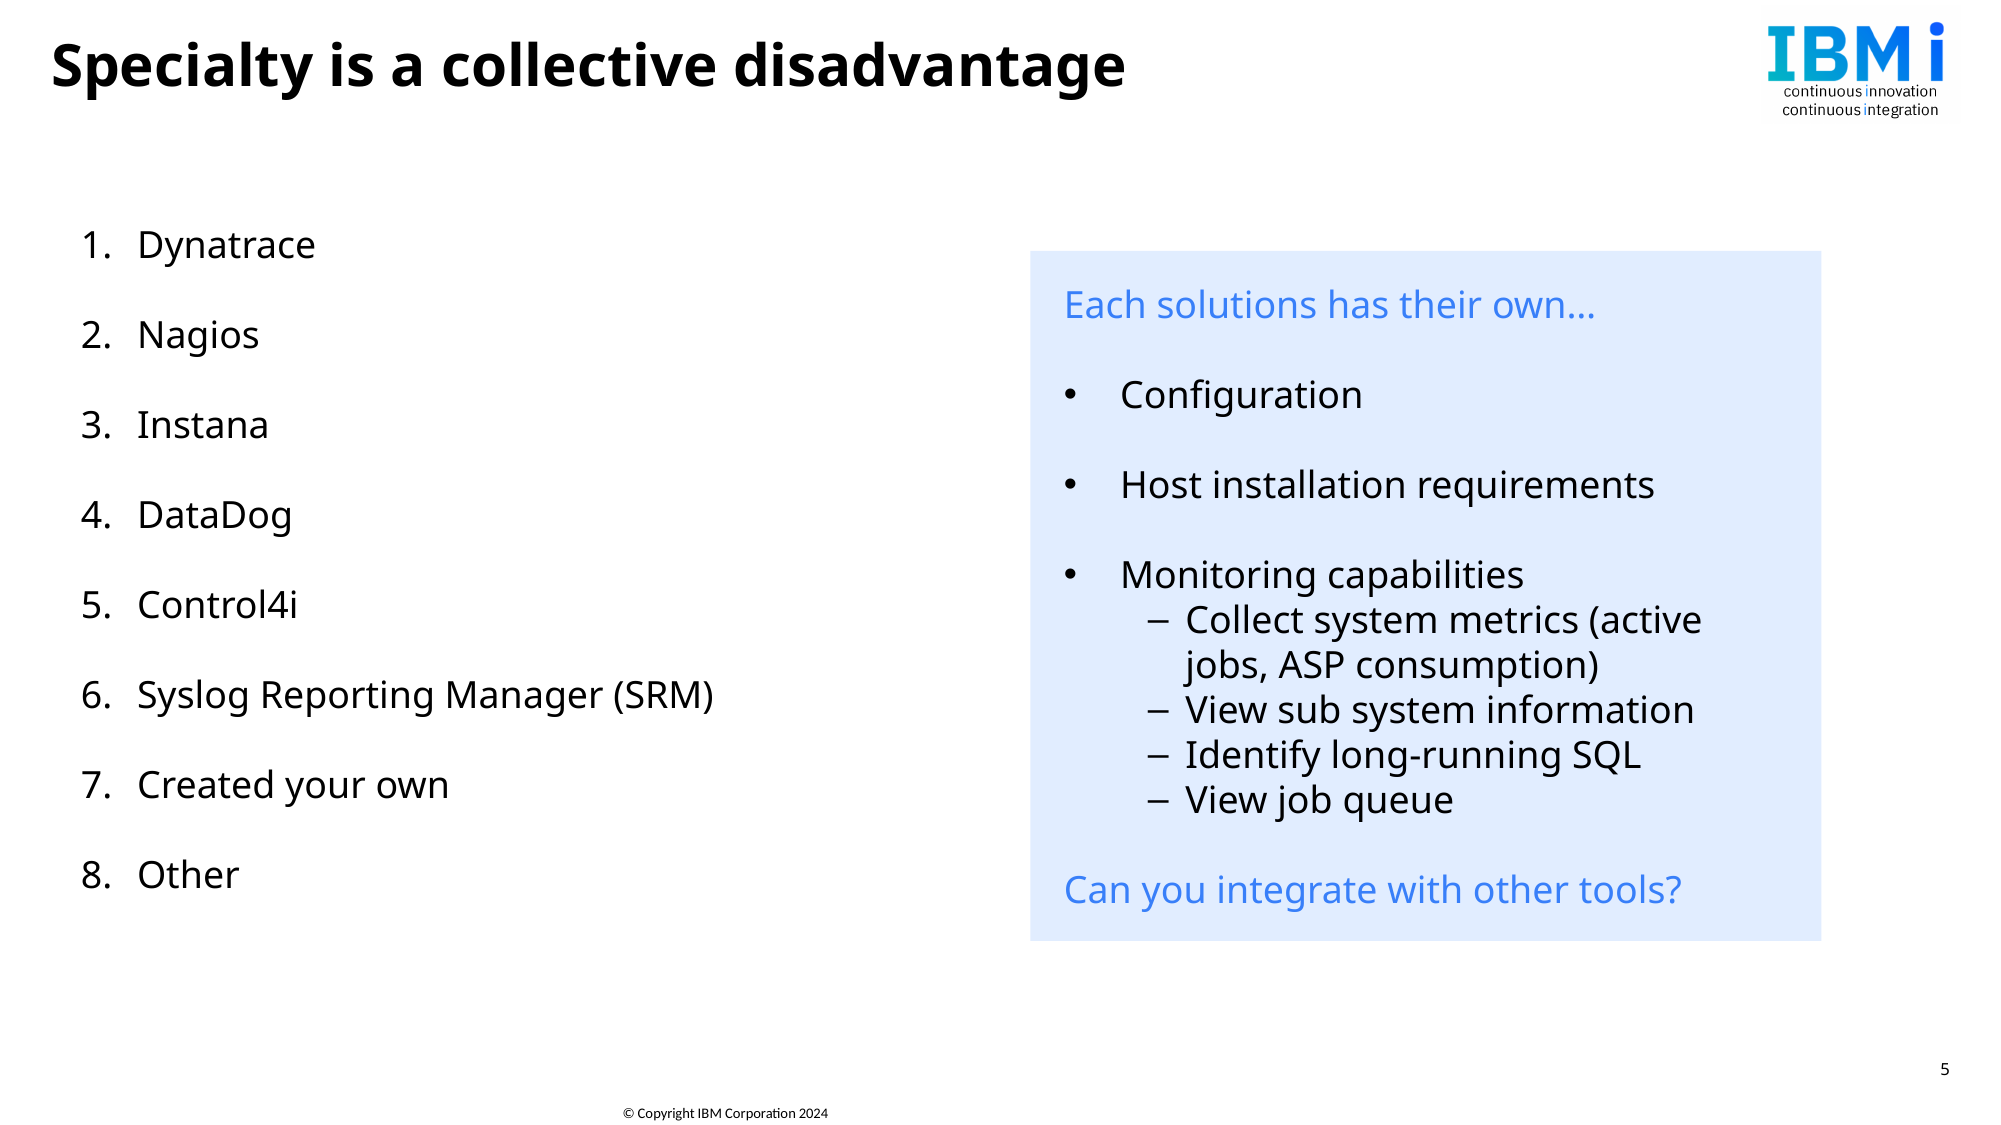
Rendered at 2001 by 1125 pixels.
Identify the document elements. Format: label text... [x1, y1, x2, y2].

text_box Specialty is a collective disadvantage [50, 36, 1721, 101]
text_box Each solutions has their own… Configuration Host installation requirements Monitoring capabilities Collect system metrics (active jobs, ASP consumption) View sub system information Identify long-running SQL View job queue Can you integrate with other tools? [1048, 273, 1800, 934]
text_box [1030, 250, 1822, 941]
slide_number 5 [1500, 1055, 1950, 1086]
picture [1761, 5, 1961, 124]
text_box Dynatrace Nagios Instana DataDog Control4i Syslog Reporting Manager (SRM) Created your own Other [65, 123, 965, 1071]
